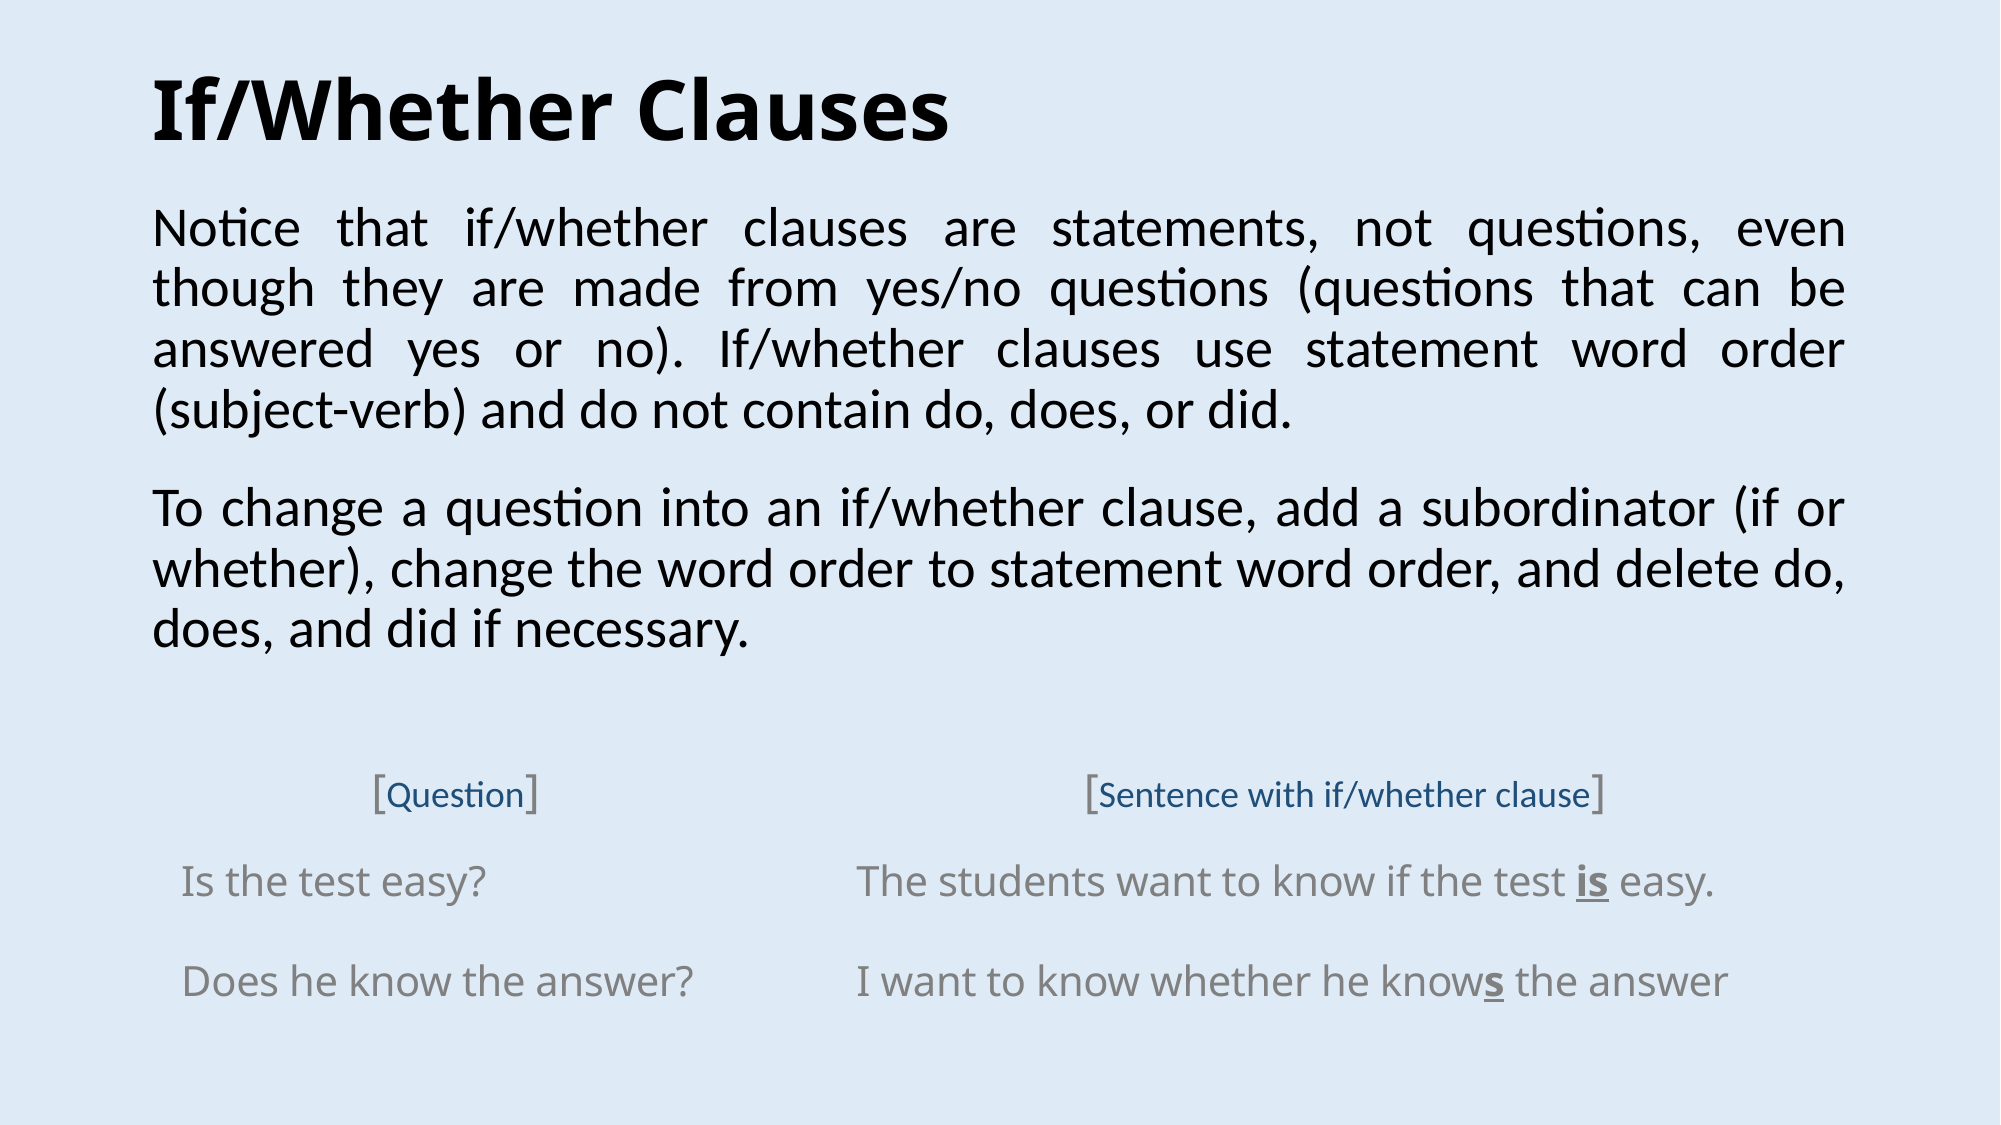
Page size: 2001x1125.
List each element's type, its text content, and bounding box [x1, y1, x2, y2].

list Notice that if/whether clauses are statements, not questions, even though they are made from yes/no questions (questions that can be answered yes or no). If/whether clauses use statement word order (subject-verb) and do not contain do, does, or did. To change a question into an if/whether clause, add a subordinator (if or whether), change the word order to statement word order, and delete do, does, and did if necessary. [137, 189, 1863, 755]
text_box Is the test easy? Does he know the answer? [166, 847, 841, 1012]
title If/Whether Clauses [137, 55, 1863, 172]
text_box [Question] [356, 754, 567, 825]
text_box The students want to know if the test is easy. I want to know whether he knows the answer [841, 847, 1860, 1012]
text_box [Sentence with if/whether clause] [1068, 754, 1633, 825]
